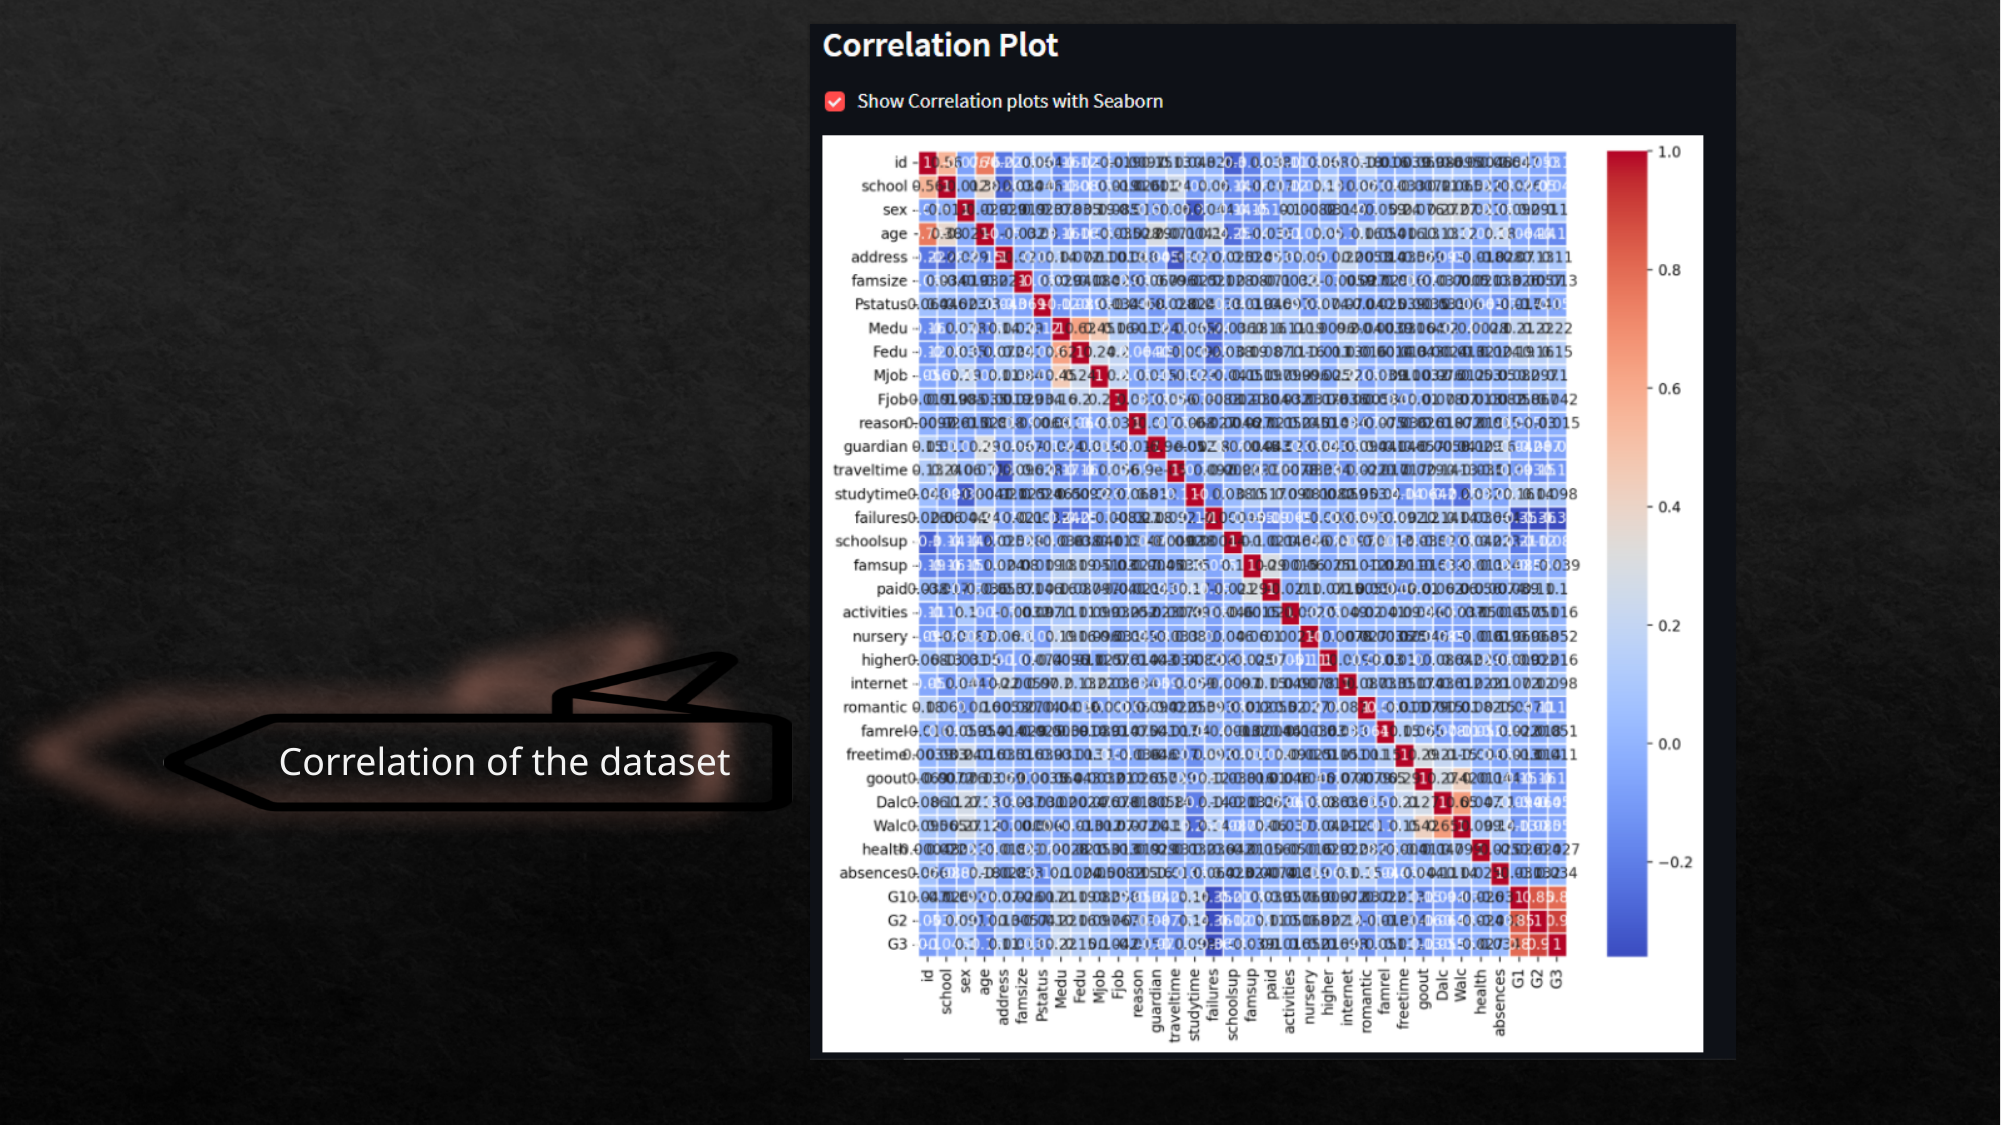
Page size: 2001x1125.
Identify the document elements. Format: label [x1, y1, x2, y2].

list [810, 24, 1737, 1061]
picture [162, 598, 793, 864]
